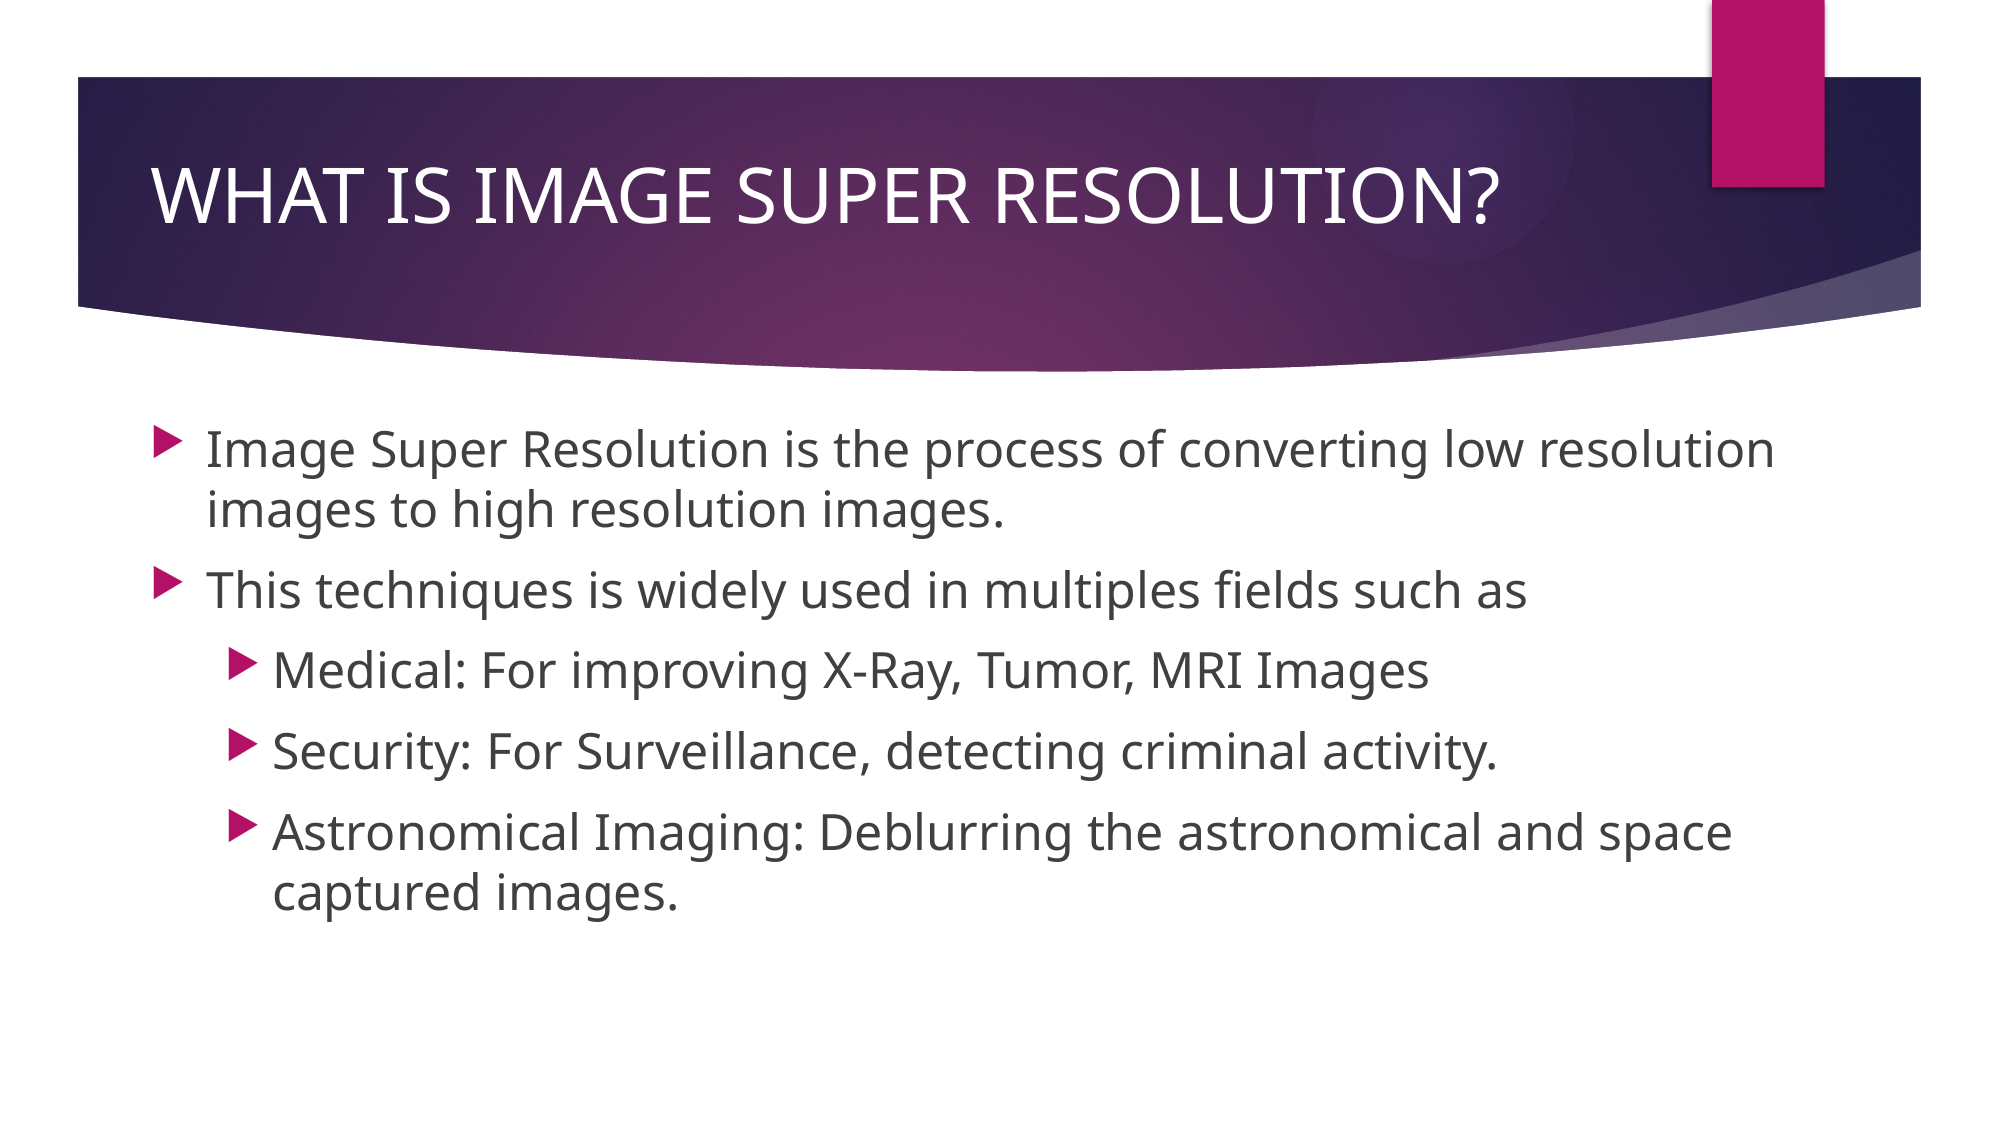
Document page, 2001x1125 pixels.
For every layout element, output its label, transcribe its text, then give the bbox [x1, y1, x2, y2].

list Image Super Resolution is the process of converting low resolution images to high resolution images. This techniques is widely used in multiples fields such as Medical: For improving X-Ray, Tumor, MRI Images Security: For Surveillance, detecting criminal activity. Astronomical Imaging: Deblurring the astronomical and space captured images. [135, 326, 1913, 1077]
title WHAT IS IMAGE SUPER RESOLUTION? [135, 115, 1528, 272]
